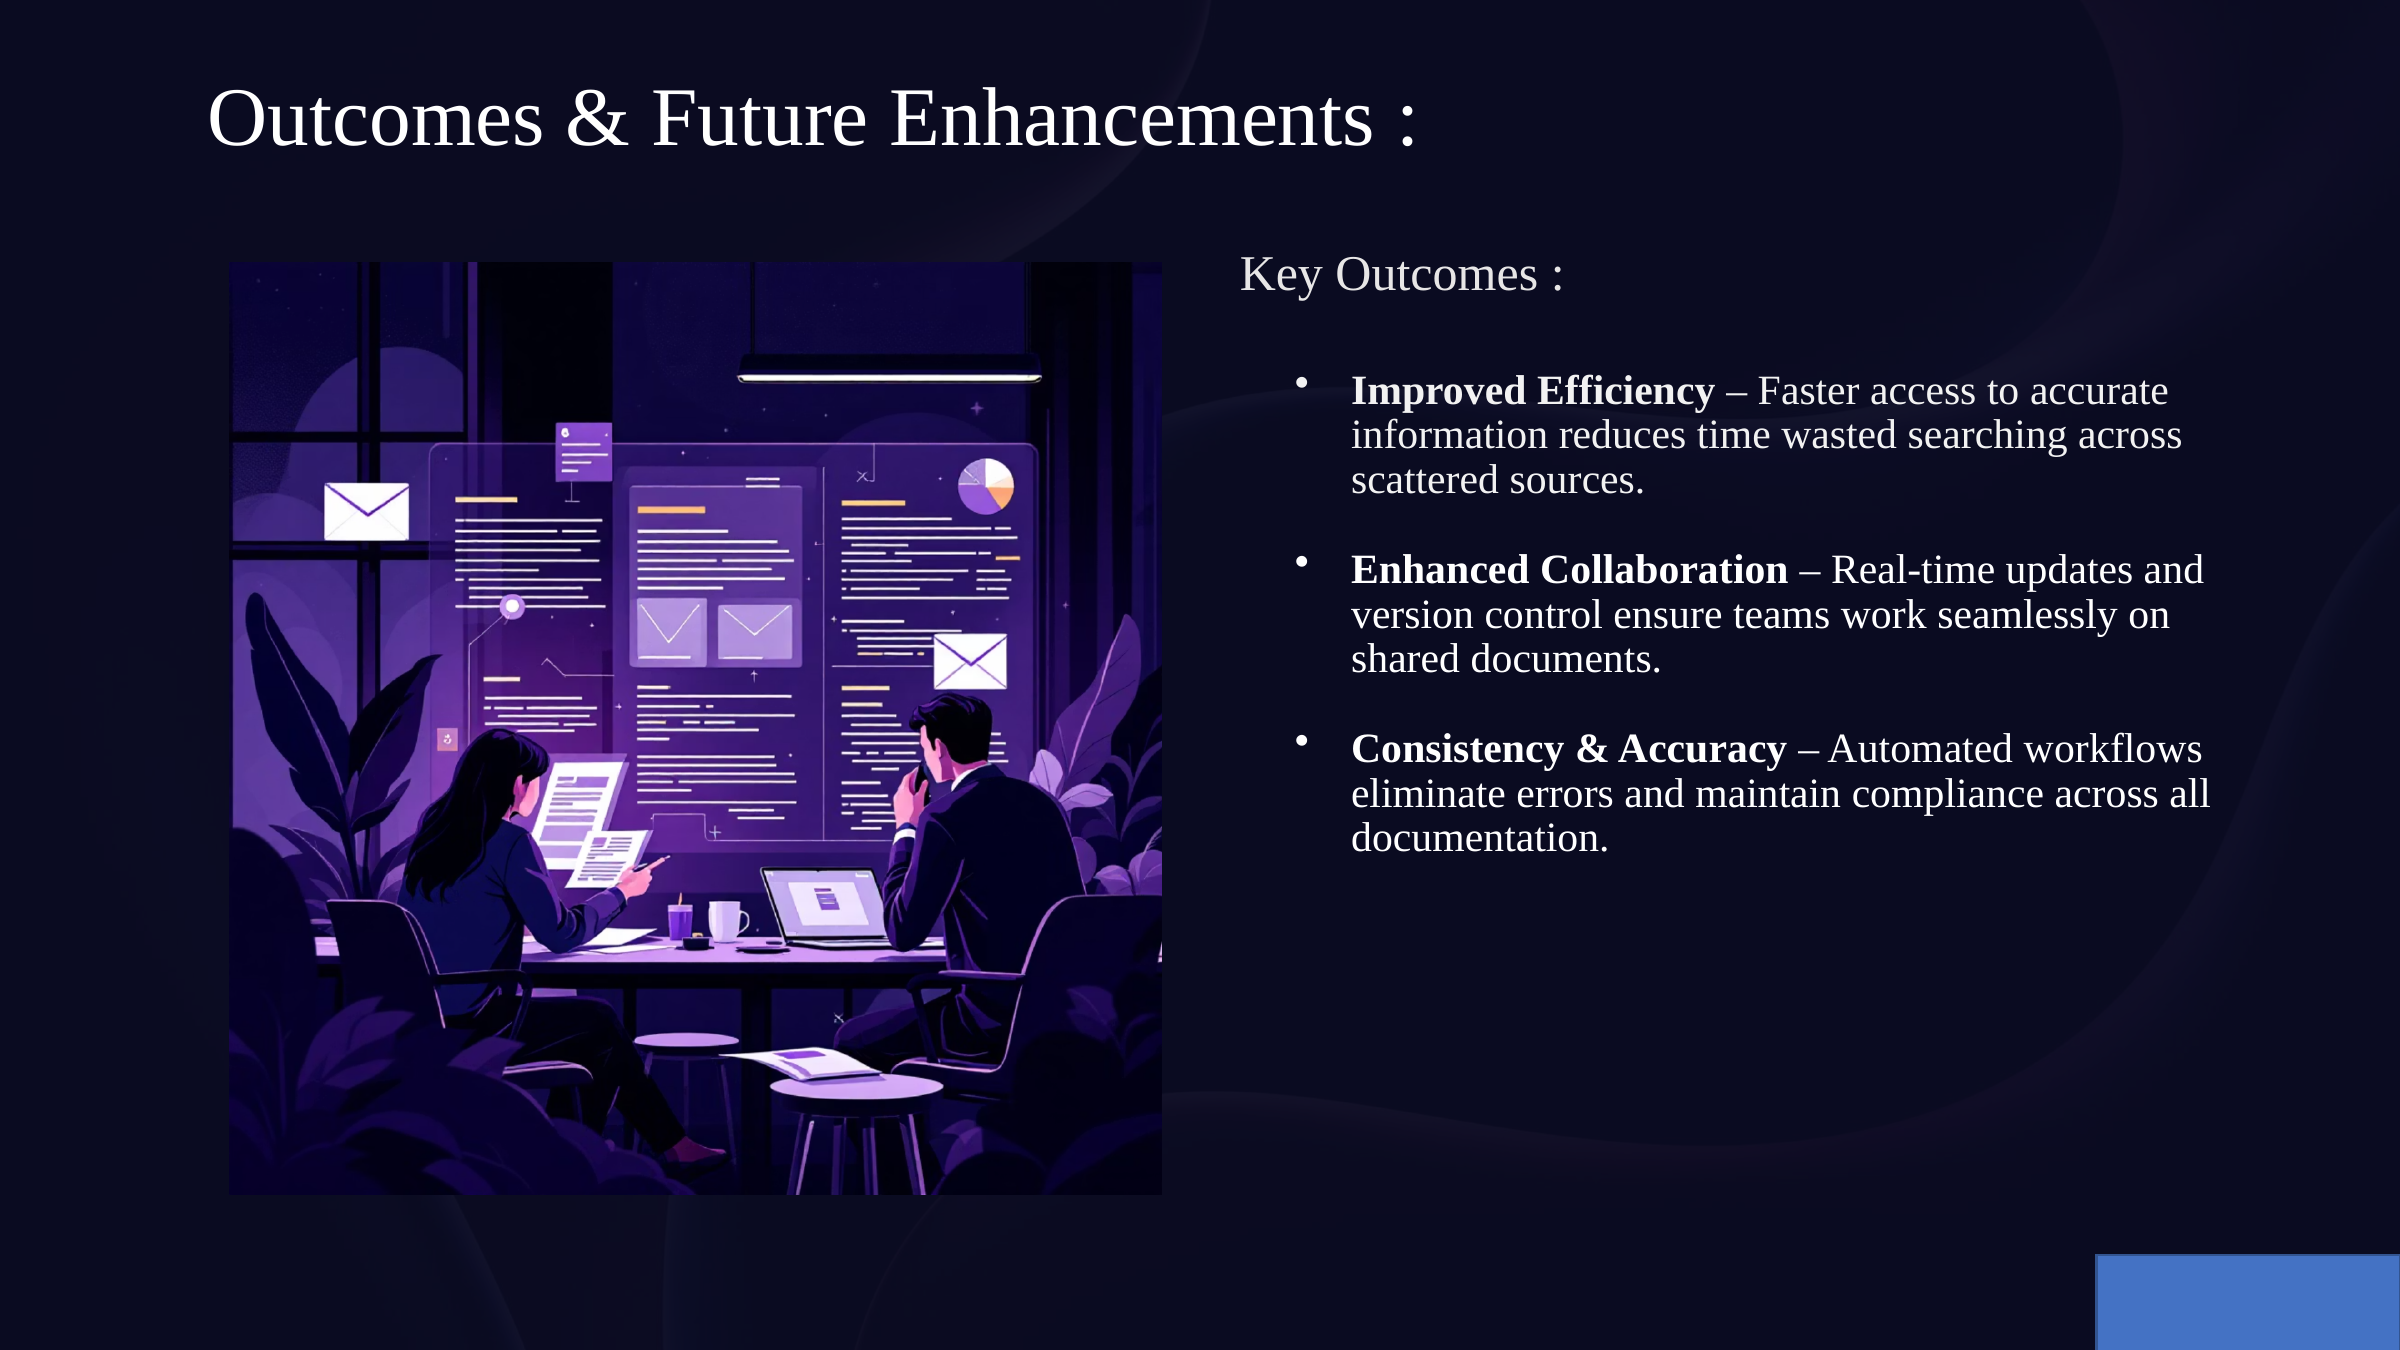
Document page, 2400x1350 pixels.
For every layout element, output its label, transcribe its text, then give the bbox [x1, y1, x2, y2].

text_box Key Outcomes : [1239, 247, 1662, 301]
text_box [1239, 840, 2172, 1112]
text_box Improved Efficiency – Faster access to accurate information reduces time wasted searching across scattered sources. Enhanced Collaboration – Real‑time updates and version control ensure teams work seamlessly on shared documents. Consistency & Accuracy – Automated workflows eliminate errors and maintain compliance across all documentation. [1294, 367, 2227, 729]
text_box Outcomes & Future Enhancements : [207, 92, 1162, 163]
text_box [2095, 1254, 2400, 1350]
picture [229, 262, 1162, 1195]
